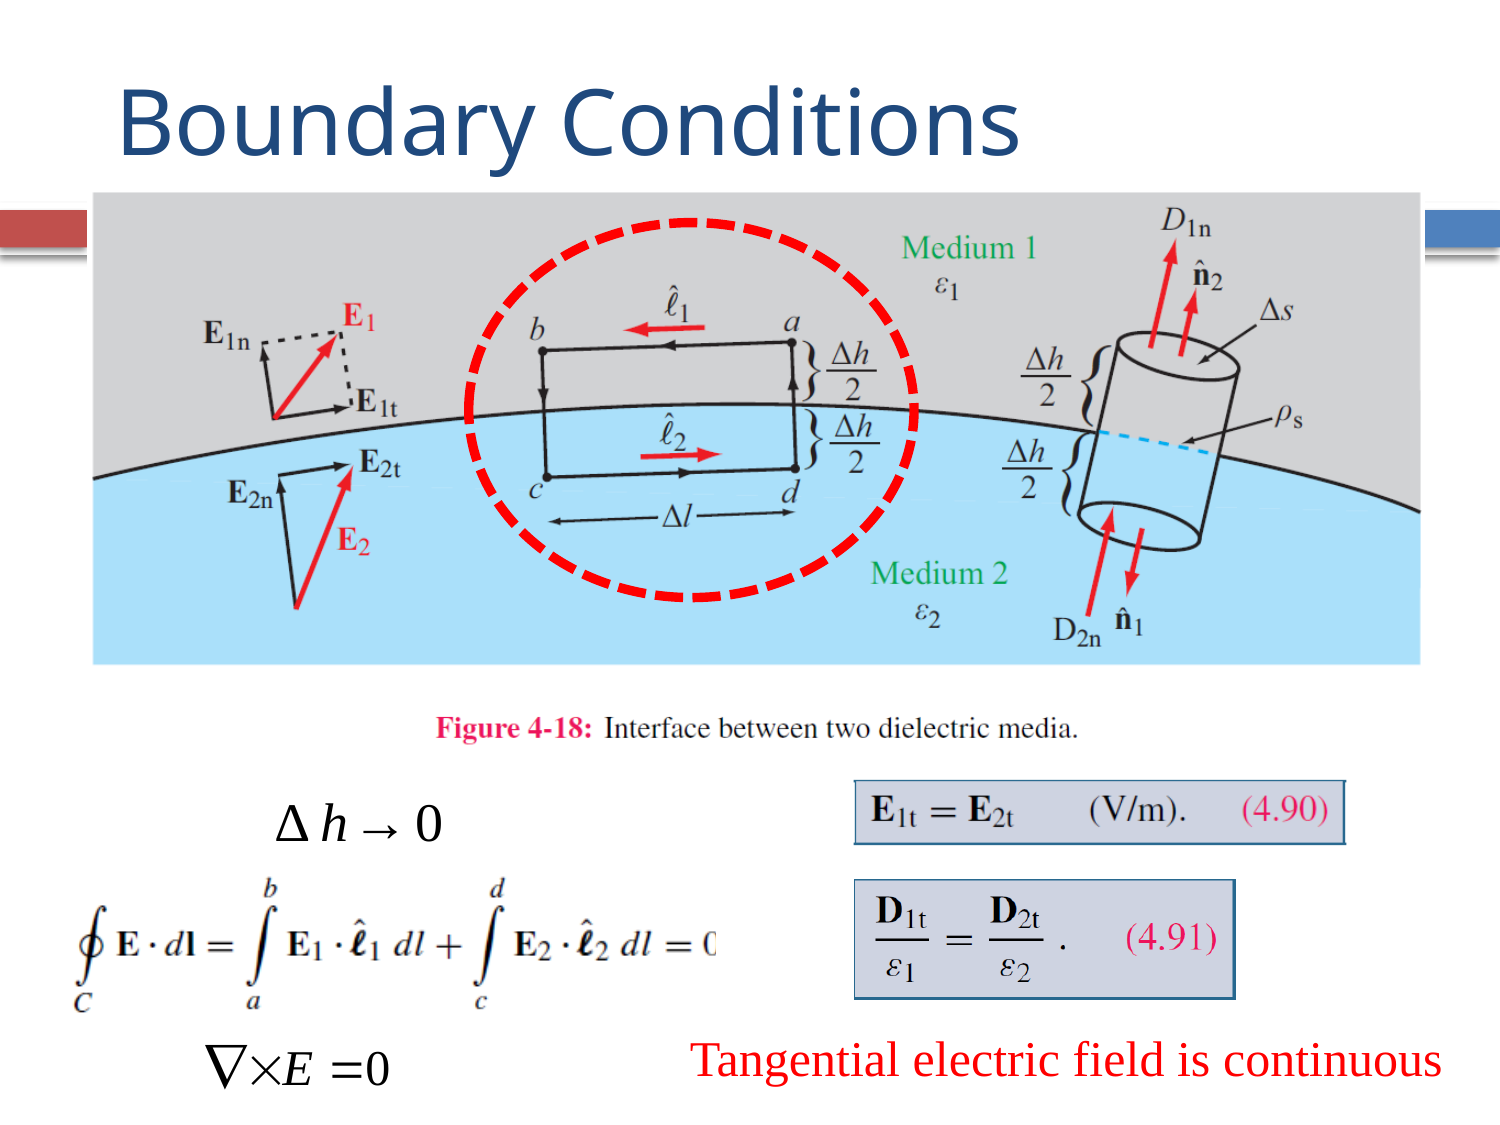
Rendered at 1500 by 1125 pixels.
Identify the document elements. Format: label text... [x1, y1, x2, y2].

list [87, 187, 1426, 751]
text_box Tangential electric field is continuous [675, 1018, 1475, 1094]
picture [70, 866, 717, 1018]
picture [849, 874, 1238, 1002]
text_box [198, 1030, 400, 1099]
title Boundary Conditions [100, 37, 1438, 200]
picture [849, 774, 1351, 851]
